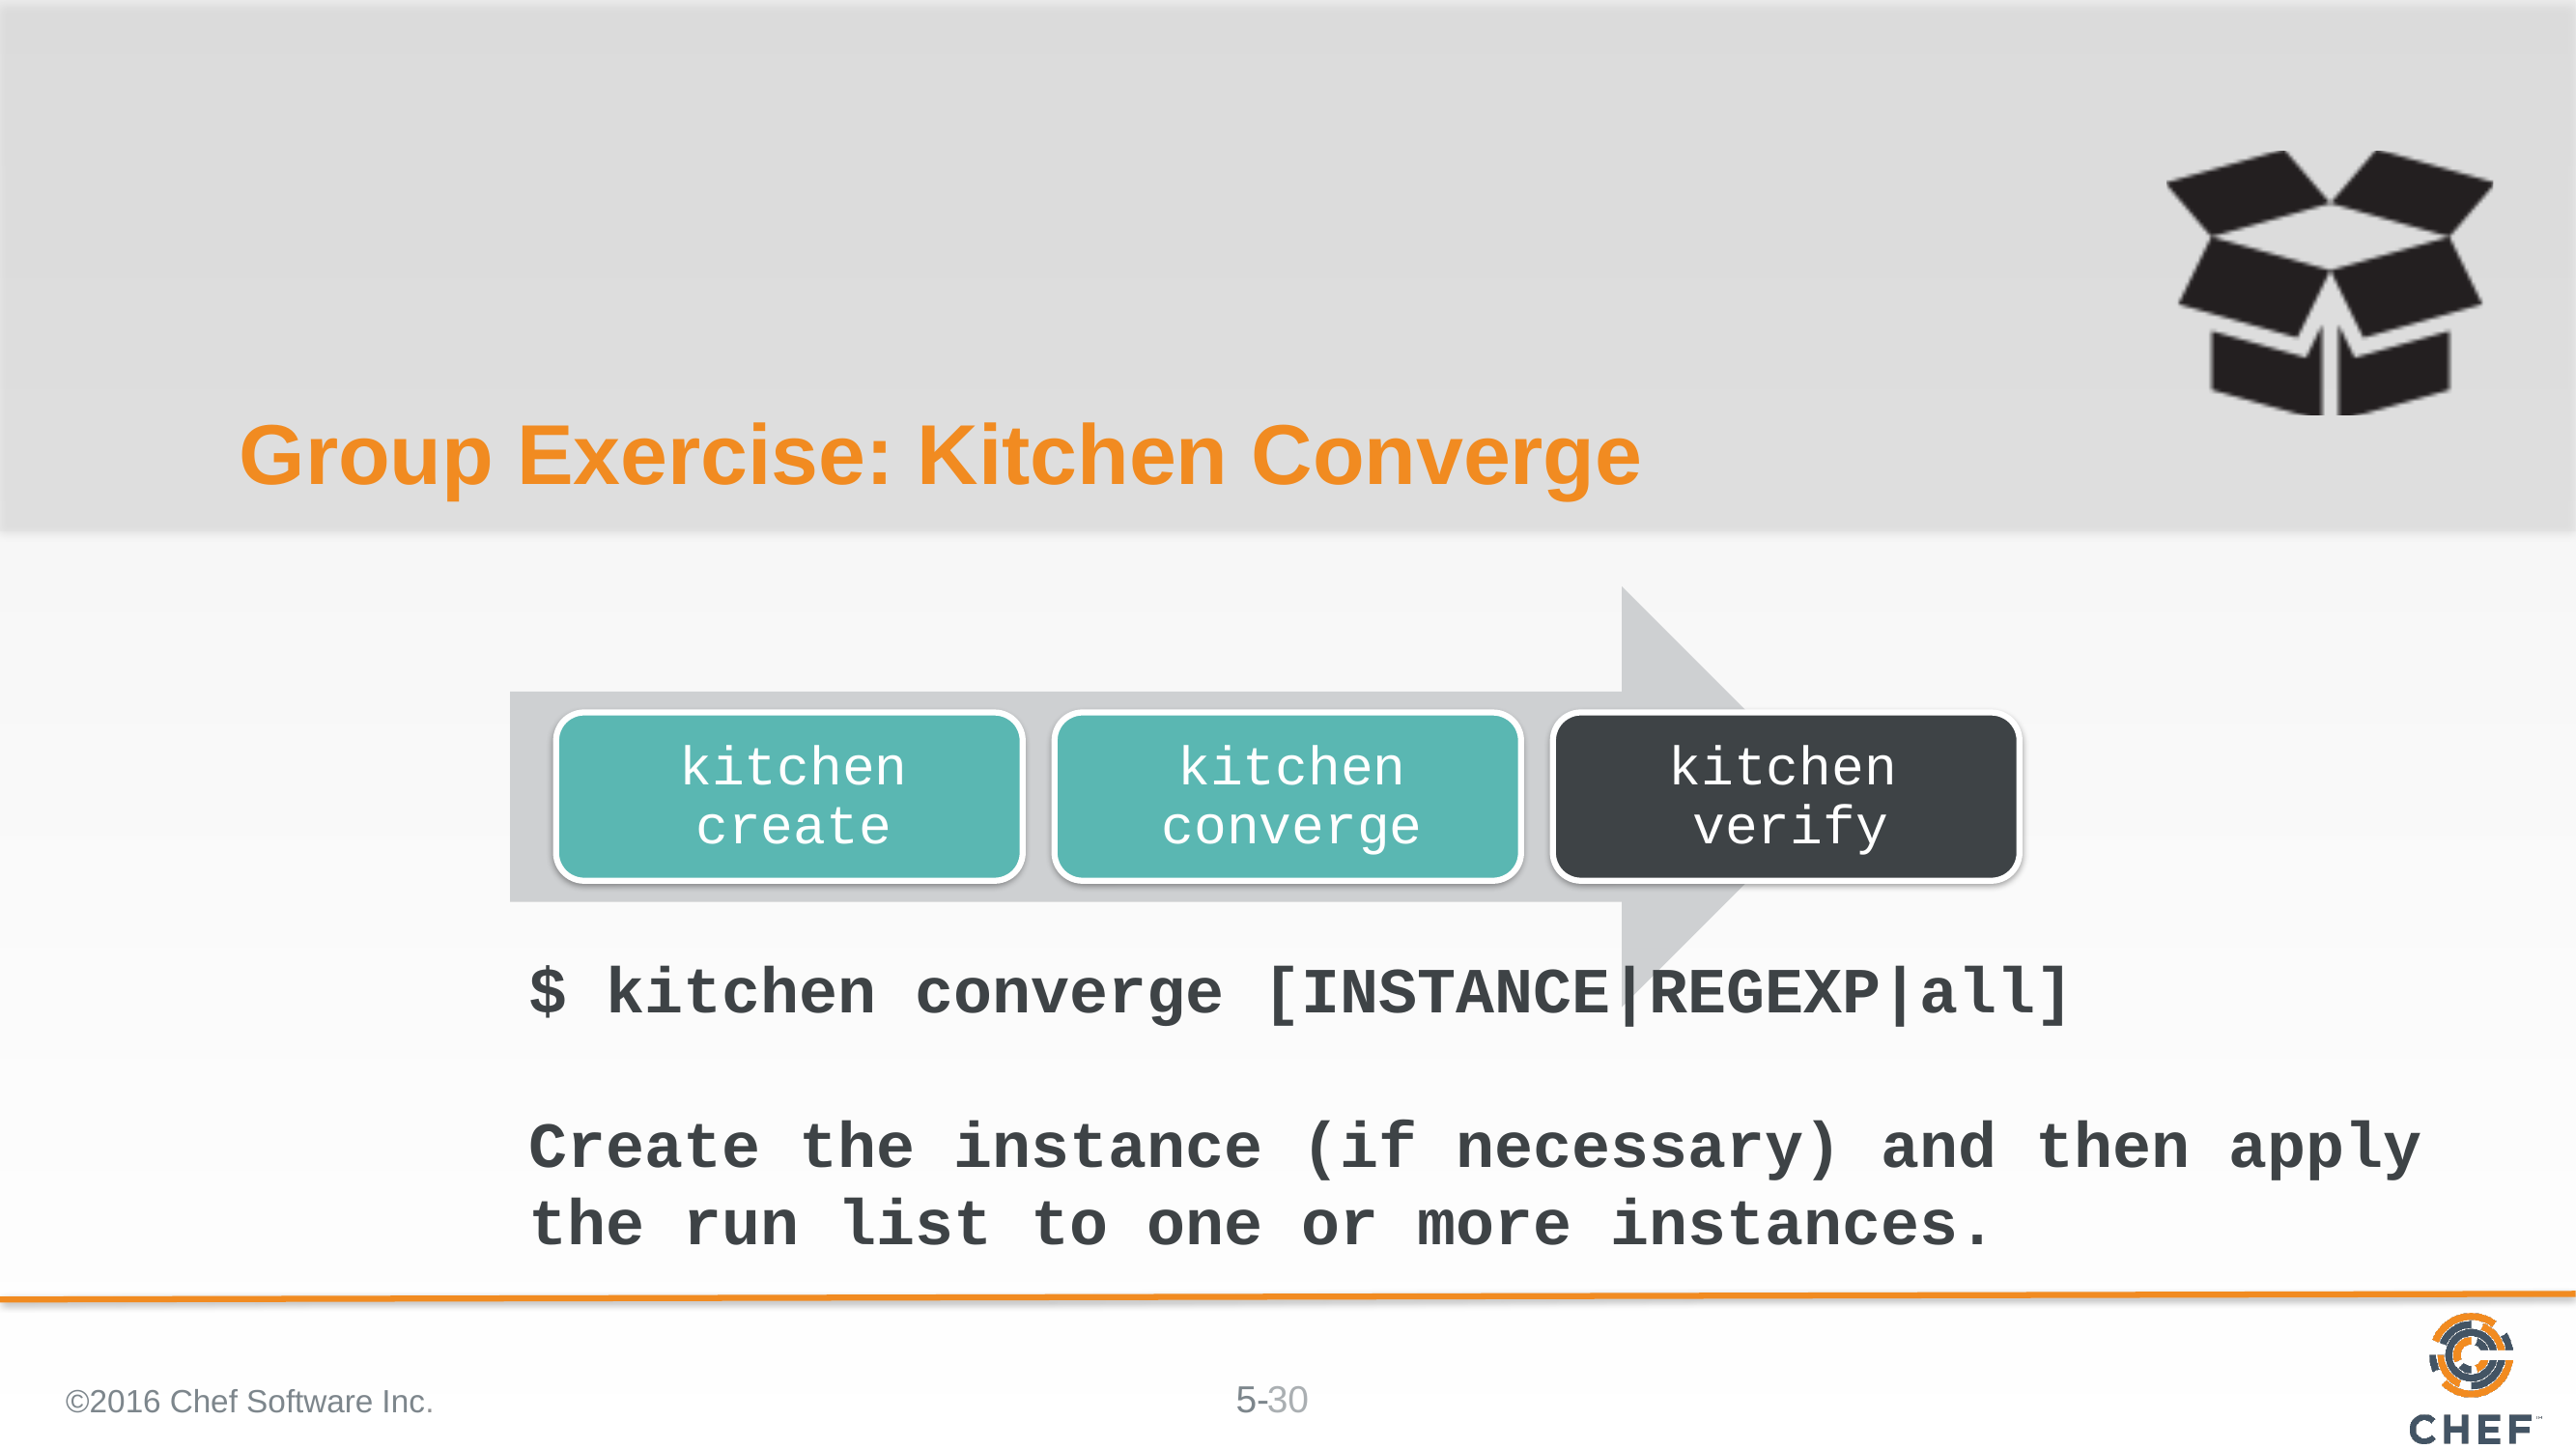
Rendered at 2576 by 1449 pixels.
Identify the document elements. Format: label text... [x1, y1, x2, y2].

slide_number 30 [998, 1359, 1578, 1437]
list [509, 585, 2066, 1008]
text_box $ kitchen converge [INSTANCE|REGEXP|all] Create the instance (if necessary) and then apply the run list to one or more instances. [509, 1016, 2065, 1293]
footer ©2016 Chef Software Inc. [51, 1359, 952, 1440]
title Group Exercise: Kitchen Converge [224, 395, 2232, 520]
picture [2399, 1297, 2550, 1449]
